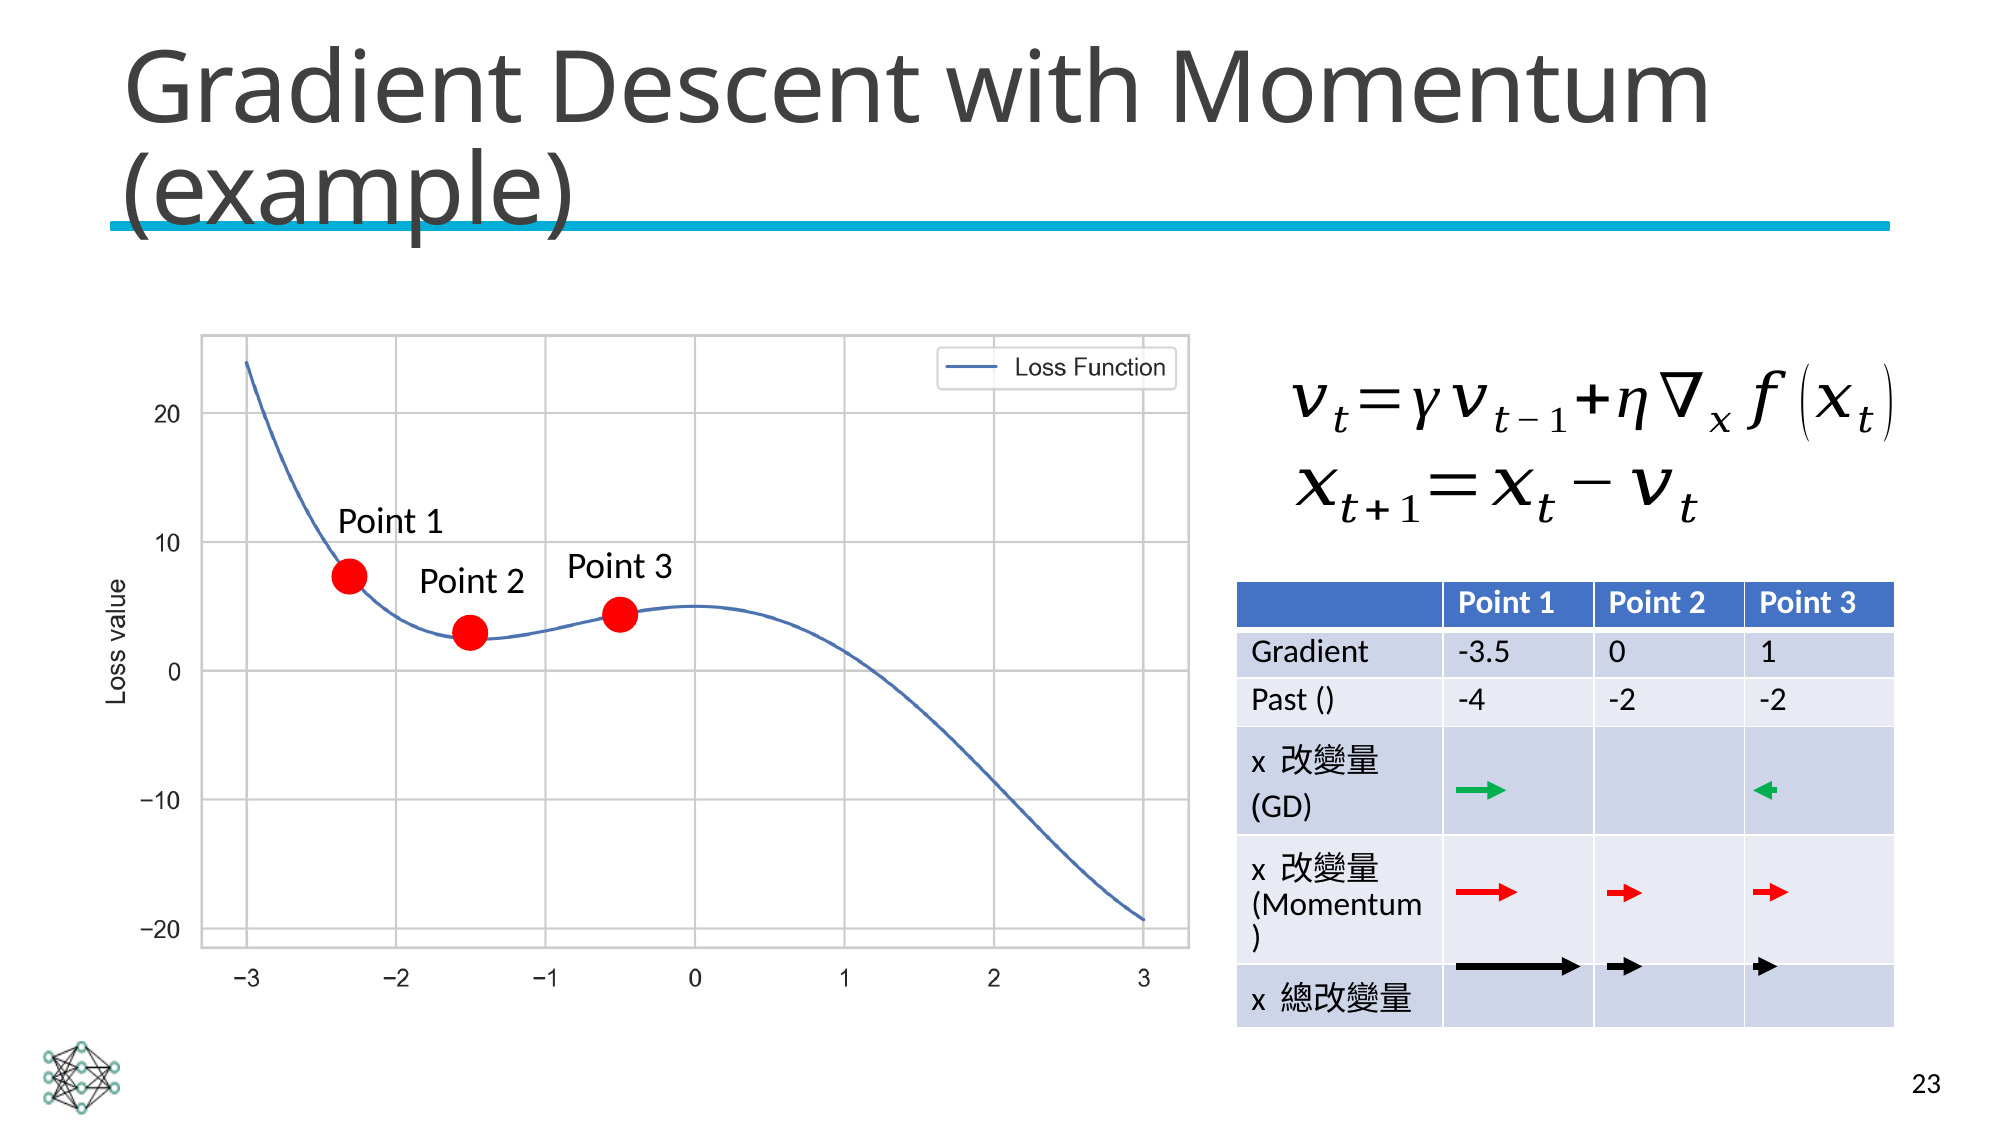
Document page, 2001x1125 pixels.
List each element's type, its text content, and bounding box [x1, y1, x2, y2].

title Gradient Descent with Momentum (example) [107, 58, 1957, 228]
picture [89, 318, 1205, 994]
slide_number 23 [1740, 1052, 1957, 1113]
picture [43, 1041, 120, 1116]
